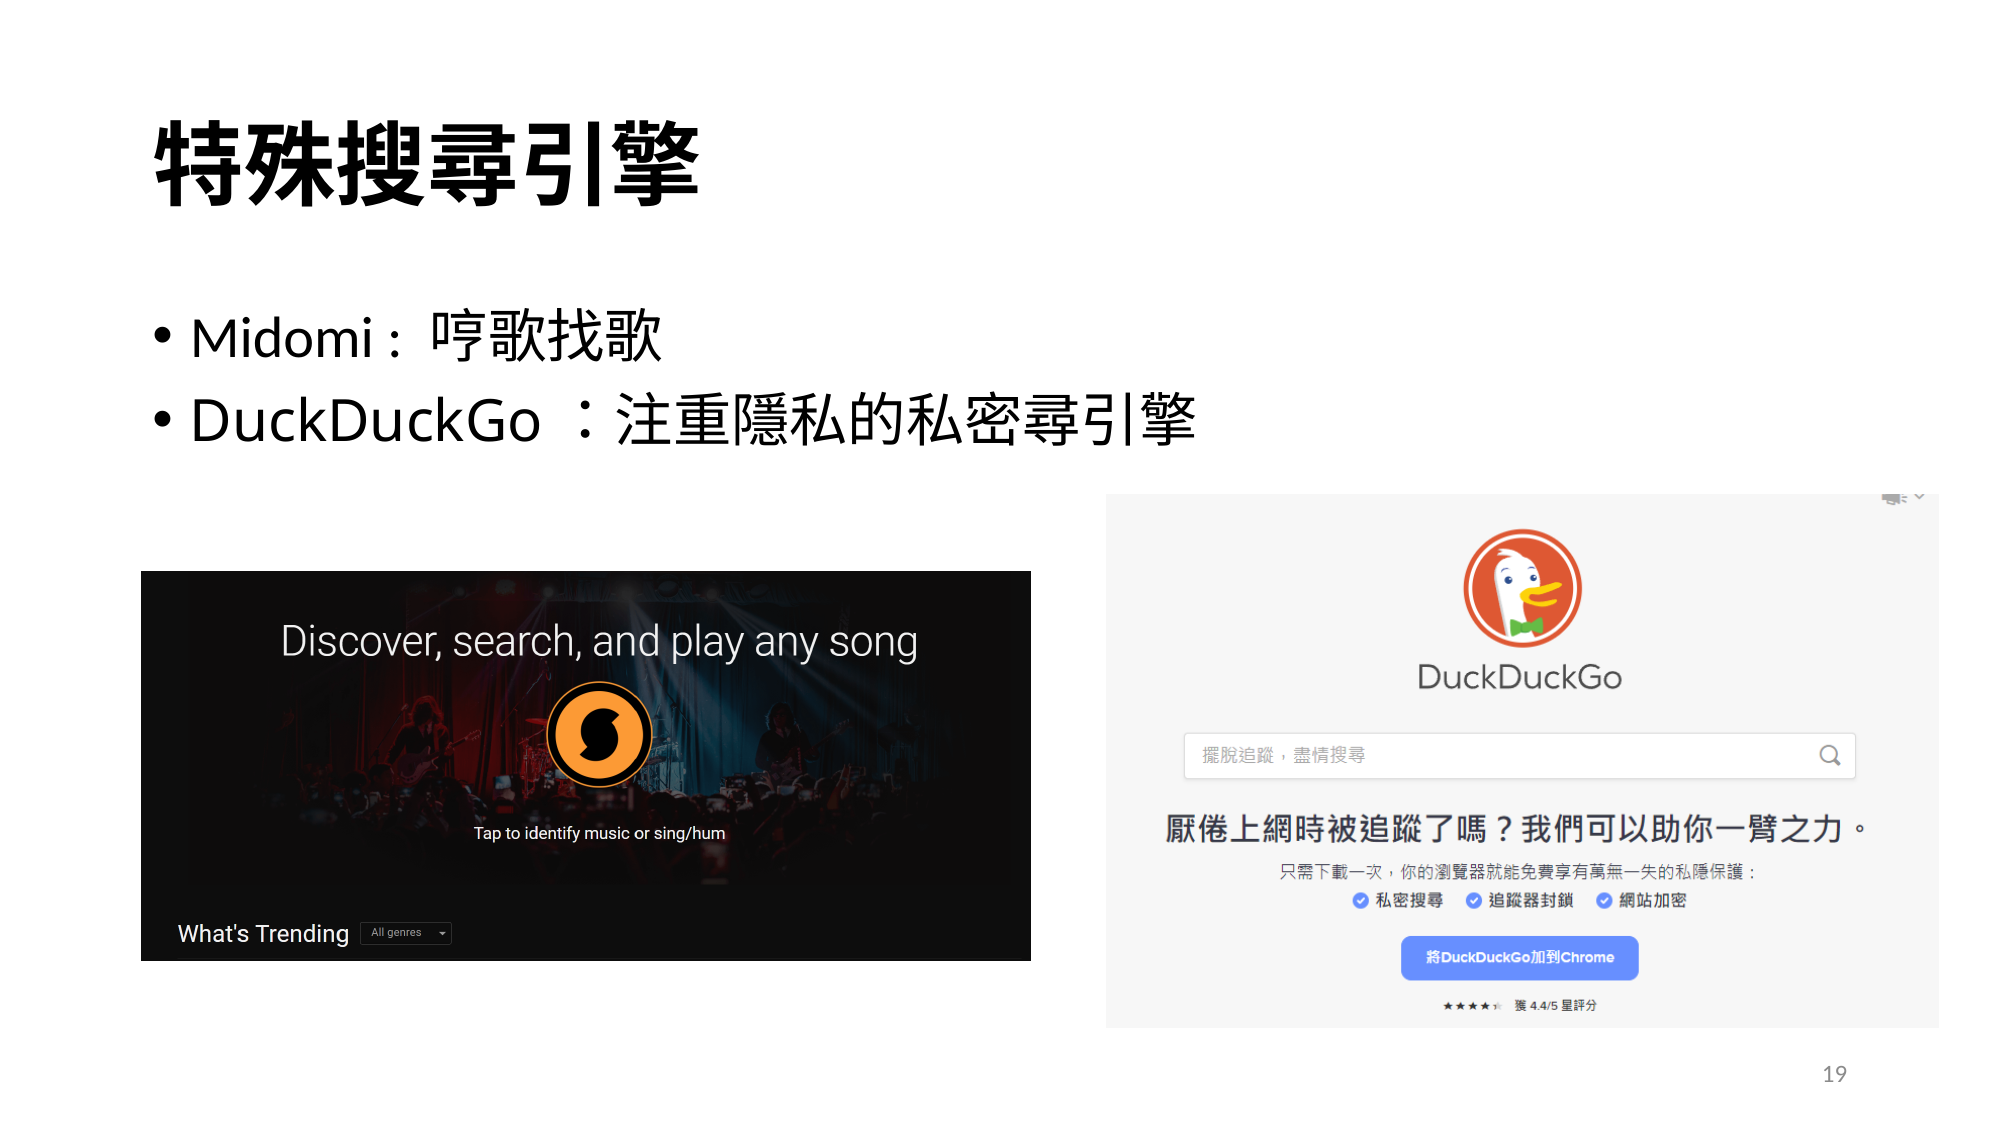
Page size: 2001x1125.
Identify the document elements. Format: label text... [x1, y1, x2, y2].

slide_number 19 [1412, 1042, 1863, 1103]
title 特殊搜尋引擎 [137, 59, 1863, 278]
picture [1106, 494, 1939, 1028]
list Midomi : 哼歌找歌 DuckDuckGo：注重隱私的私密尋引擎 [137, 299, 1863, 1014]
picture [141, 571, 1031, 961]
